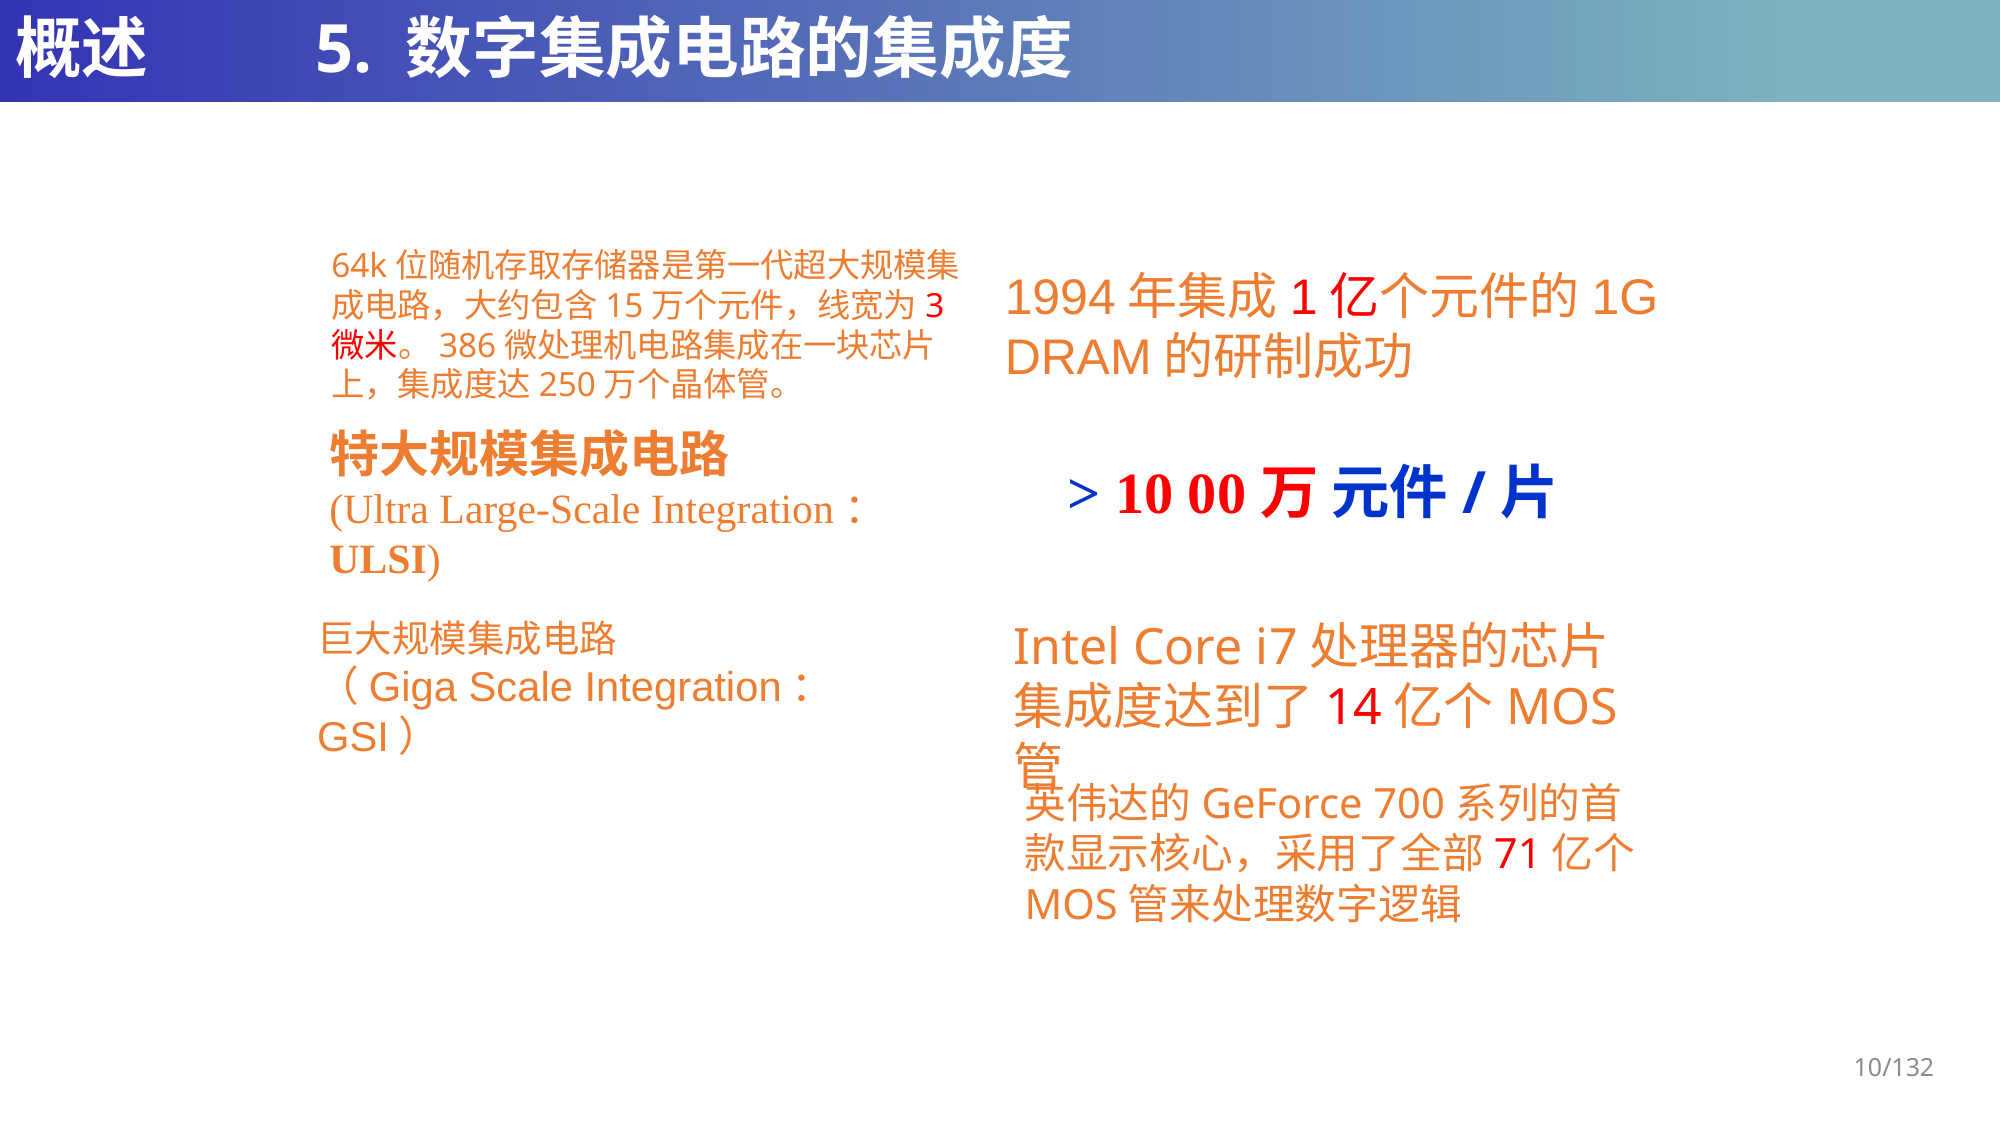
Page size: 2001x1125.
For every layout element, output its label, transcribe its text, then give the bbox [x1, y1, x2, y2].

slide_number 10/132 [1797, 1038, 1950, 1099]
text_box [287, 234, 1713, 937]
title 概述 5. 数字集成电路的集成度 [0, 0, 2000, 102]
